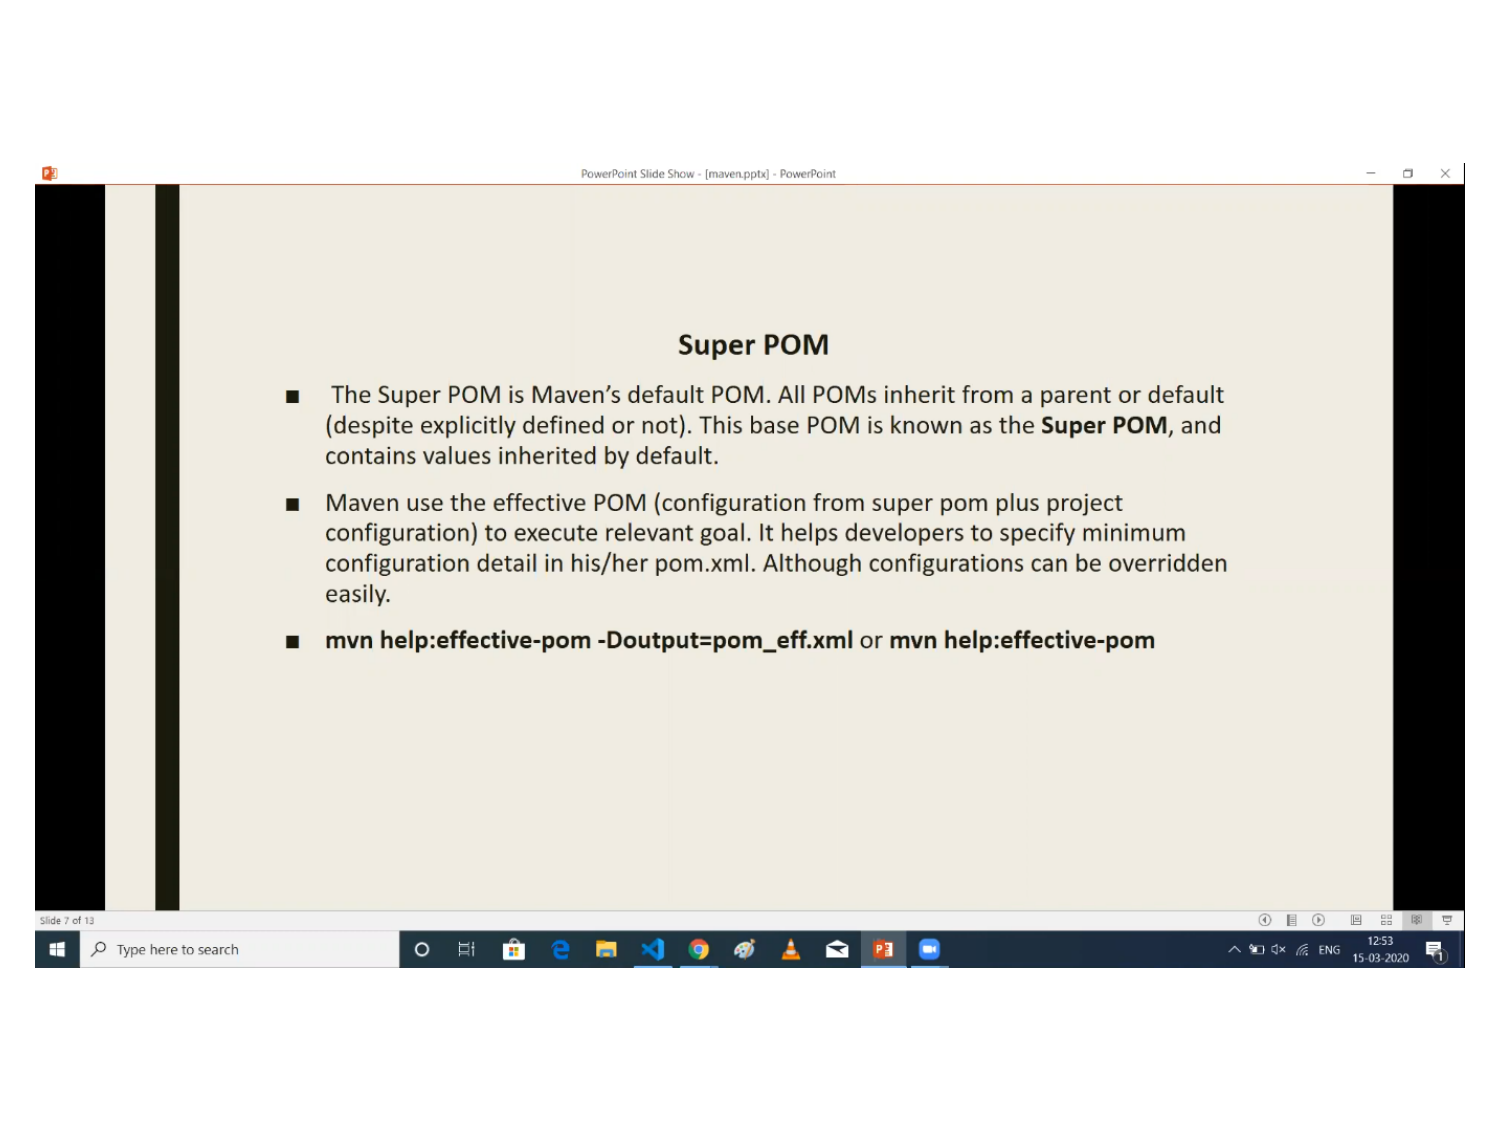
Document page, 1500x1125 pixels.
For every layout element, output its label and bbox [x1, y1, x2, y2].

picture [34, 163, 1466, 969]
